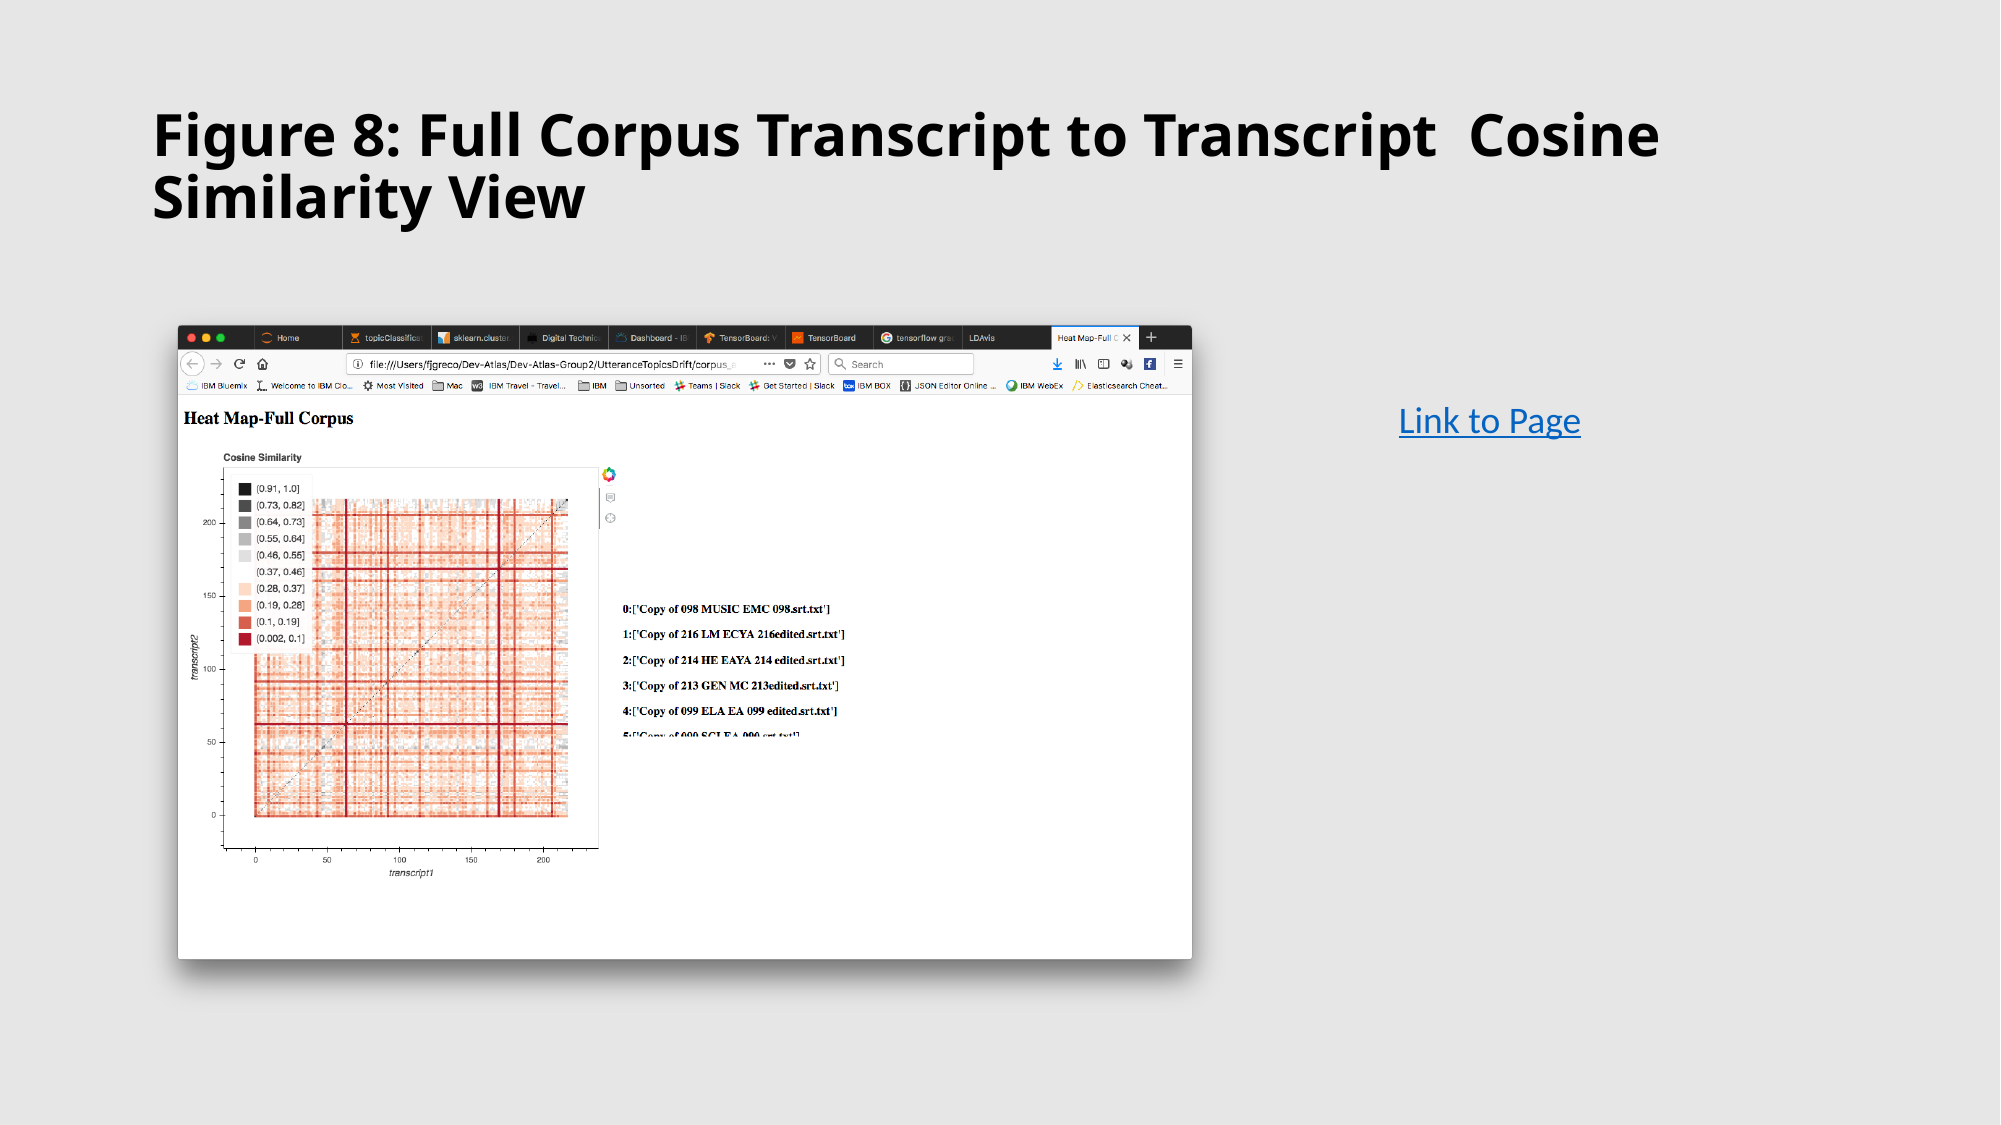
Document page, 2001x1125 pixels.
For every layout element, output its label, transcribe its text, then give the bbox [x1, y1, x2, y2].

text_box Link to Page [1384, 388, 1597, 448]
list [137, 302, 1232, 1017]
title Figure 8: Full Corpus Transcript to Transcript Cosine Similarity View [137, 59, 1863, 278]
